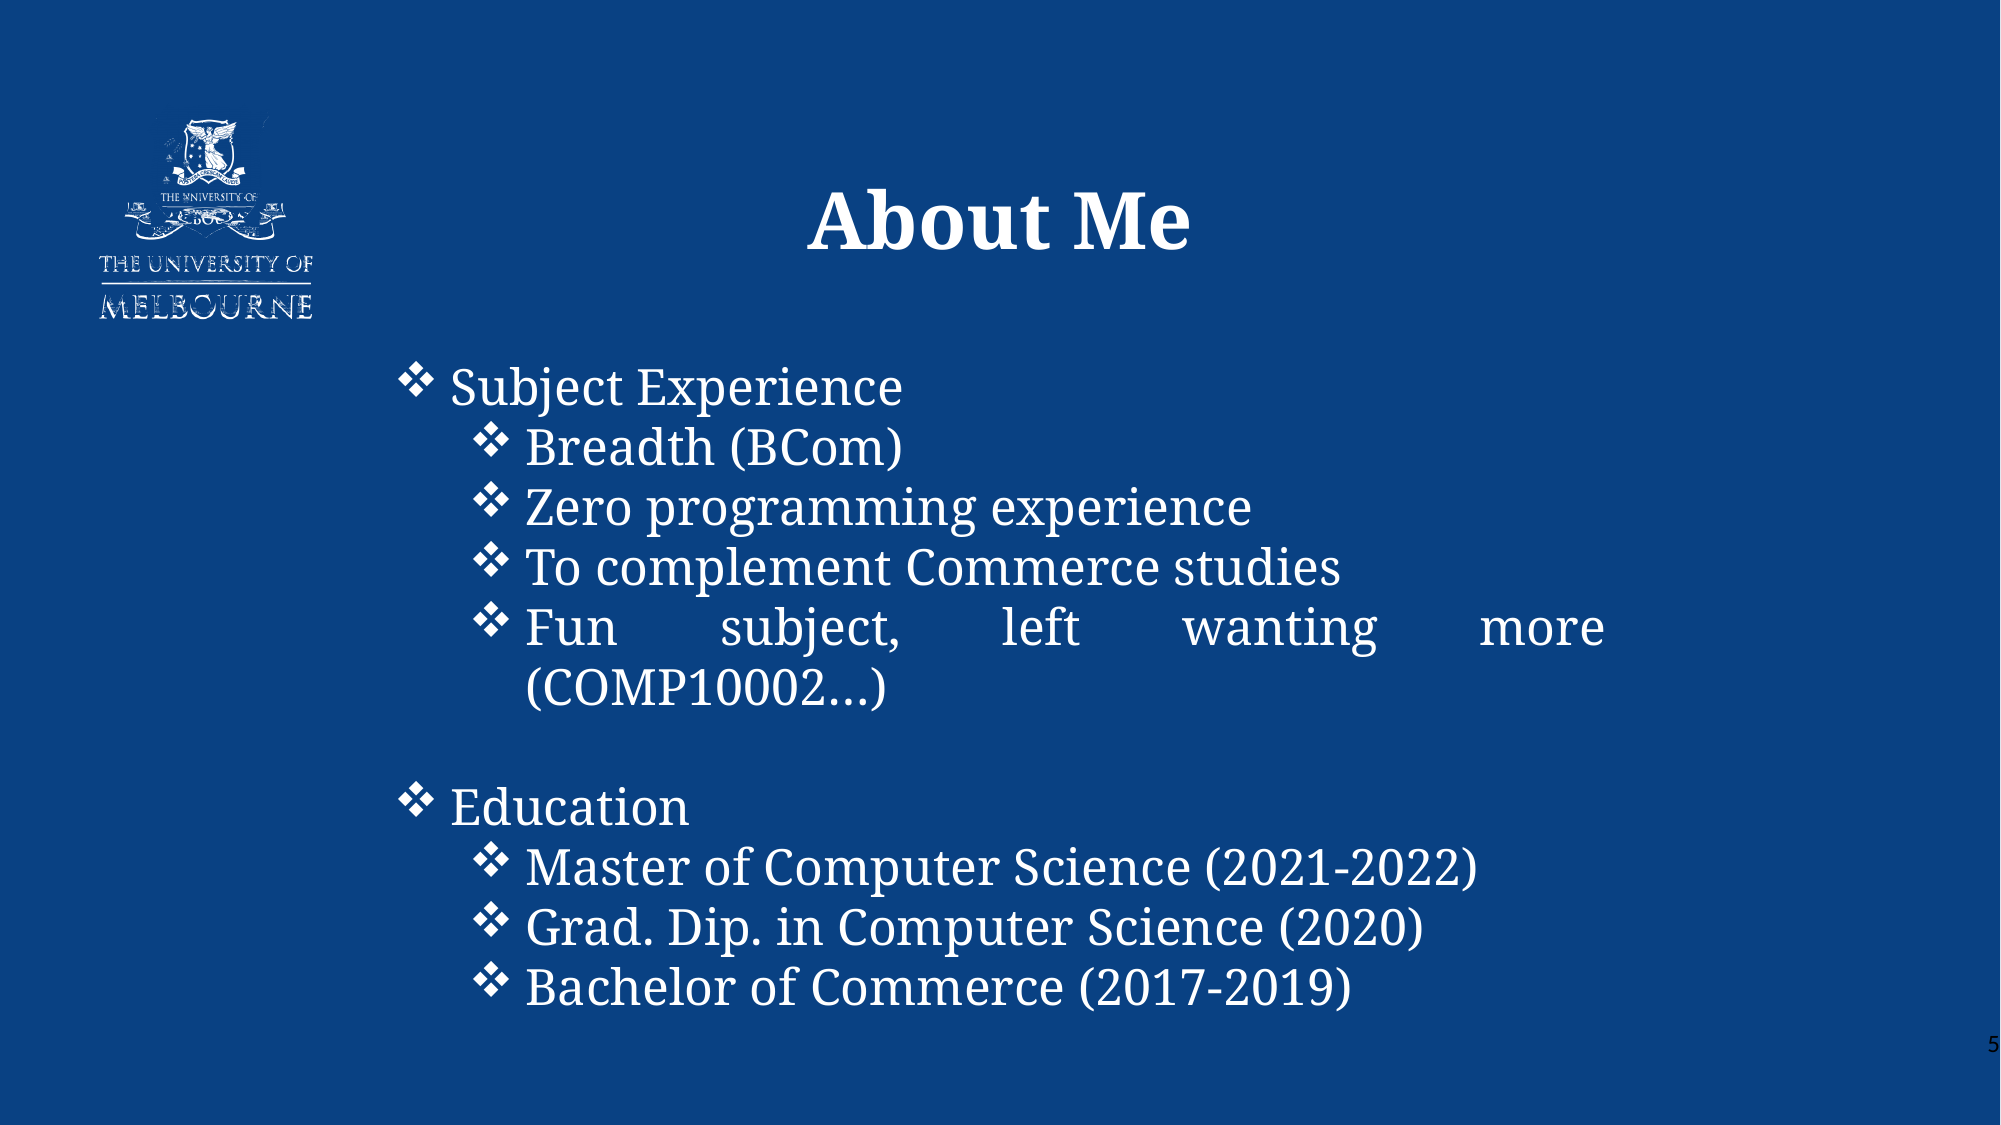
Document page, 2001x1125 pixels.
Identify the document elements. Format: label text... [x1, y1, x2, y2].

slide_number 5 [1876, 1012, 2000, 1073]
subtitle About Me [415, 155, 1585, 312]
text_box Subject Experience Breadth (BCom) Zero programming experience To complement Commerce studies Fun subject, left wanting more (COMP10002…) Education Master of Computer Science (2021-2022) Grad. Dip. in Computer Science (2020) Bachelor of Commerce (2017-2019) [379, 348, 1621, 1023]
picture [69, 74, 342, 348]
